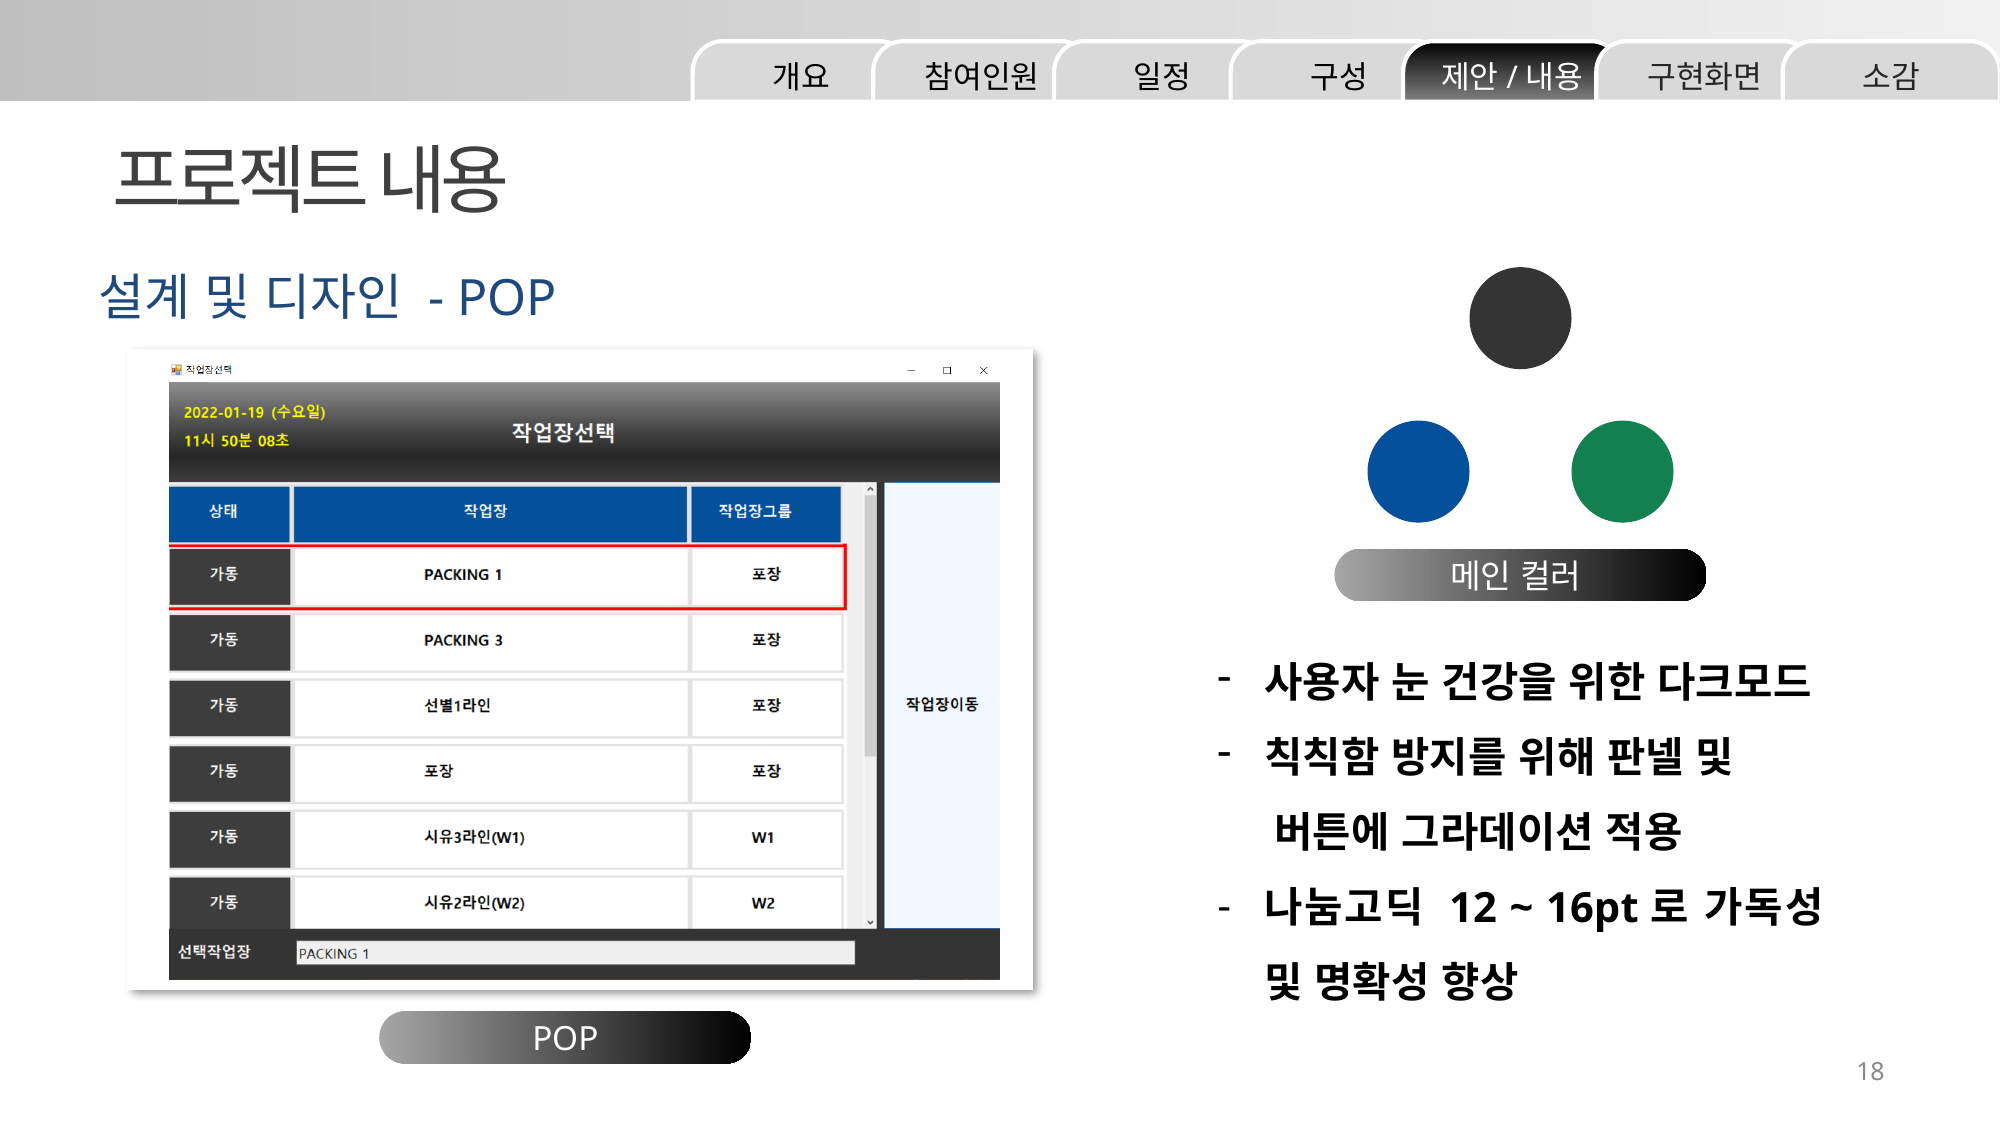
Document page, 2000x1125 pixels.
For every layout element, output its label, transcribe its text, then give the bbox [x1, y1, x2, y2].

slide_number 18 [1433, 1042, 1900, 1103]
picture [169, 359, 1001, 980]
text_box [1382, 0, 2000, 57]
text_box 설계 및 디자인 - POP [83, 270, 1310, 321]
text_box 사용자 눈 건강을 위한 다크모드 칙칙함 방지를 위해 판넬 및 버튼에 그라데이션 적용 나눔고딕 12 ~ 16pt로 가독성 및 명확성 향상 [1202, 623, 1839, 1014]
text_box POP [377, 1009, 754, 1066]
text_box 메인 컬러 [1382, 546, 1709, 604]
text_box [0, 0, 1310, 103]
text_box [1367, 266, 1674, 523]
text_box 프로젝트 내용 [97, 125, 525, 231]
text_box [1315, 0, 1377, 726]
text_box [128, 349, 1032, 990]
